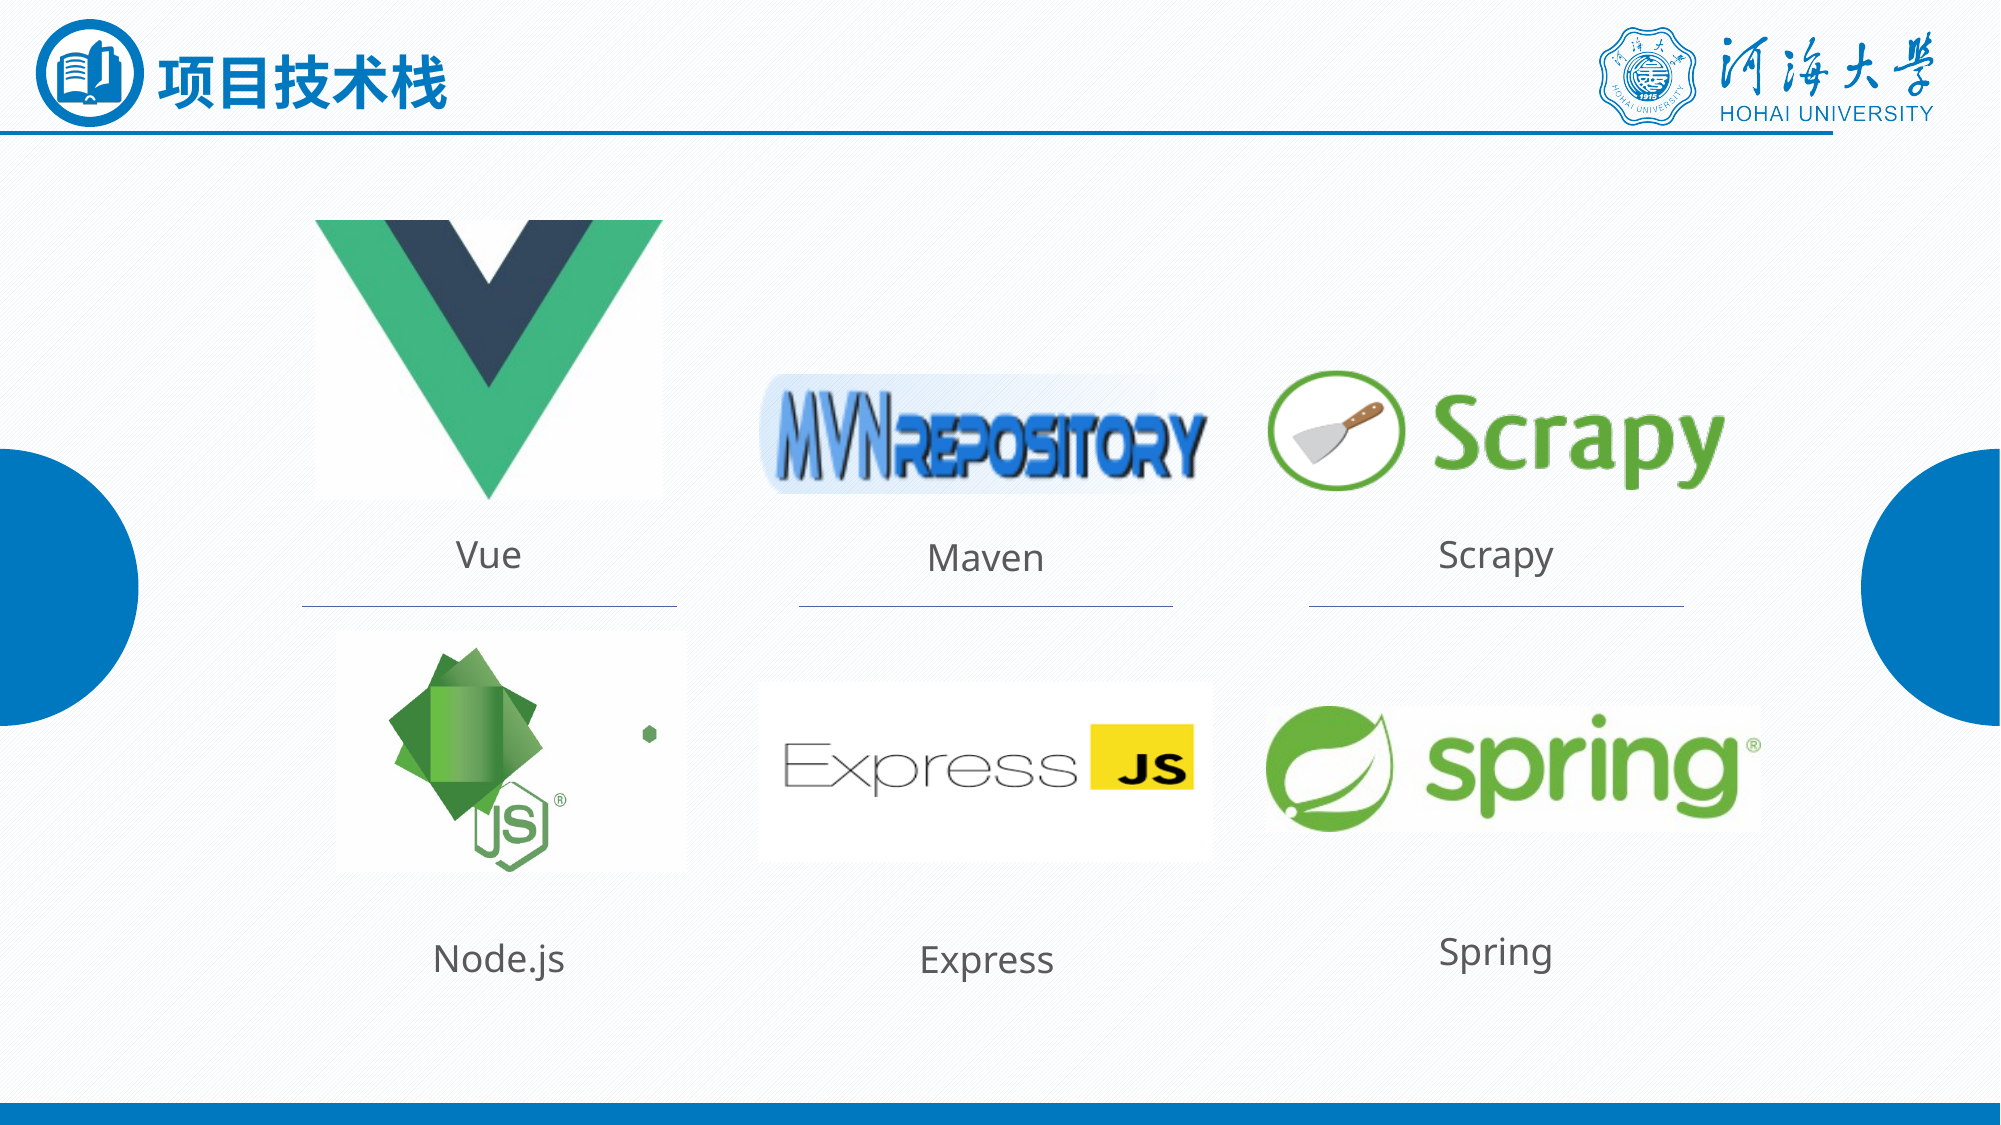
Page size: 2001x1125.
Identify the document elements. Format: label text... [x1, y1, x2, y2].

text_box Scrapy [1308, 515, 1684, 584]
text_box Node.js [311, 918, 687, 988]
text_box Maven [798, 517, 1174, 586]
picture [758, 682, 1213, 862]
text_box 项目技术栈 [142, 4, 888, 124]
picture [1598, 27, 1951, 139]
text_box Express [799, 919, 1175, 989]
text_box Vue [300, 515, 678, 584]
picture [57, 40, 123, 107]
text_box [0, 1103, 2000, 1125]
picture [335, 631, 687, 872]
picture [1266, 706, 1761, 832]
text_box [0, 447, 140, 727]
picture [759, 374, 1215, 494]
text_box [1860, 447, 2000, 728]
picture [1265, 368, 1728, 494]
picture [315, 220, 663, 500]
text_box Spring [1308, 911, 1684, 981]
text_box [37, 20, 143, 126]
